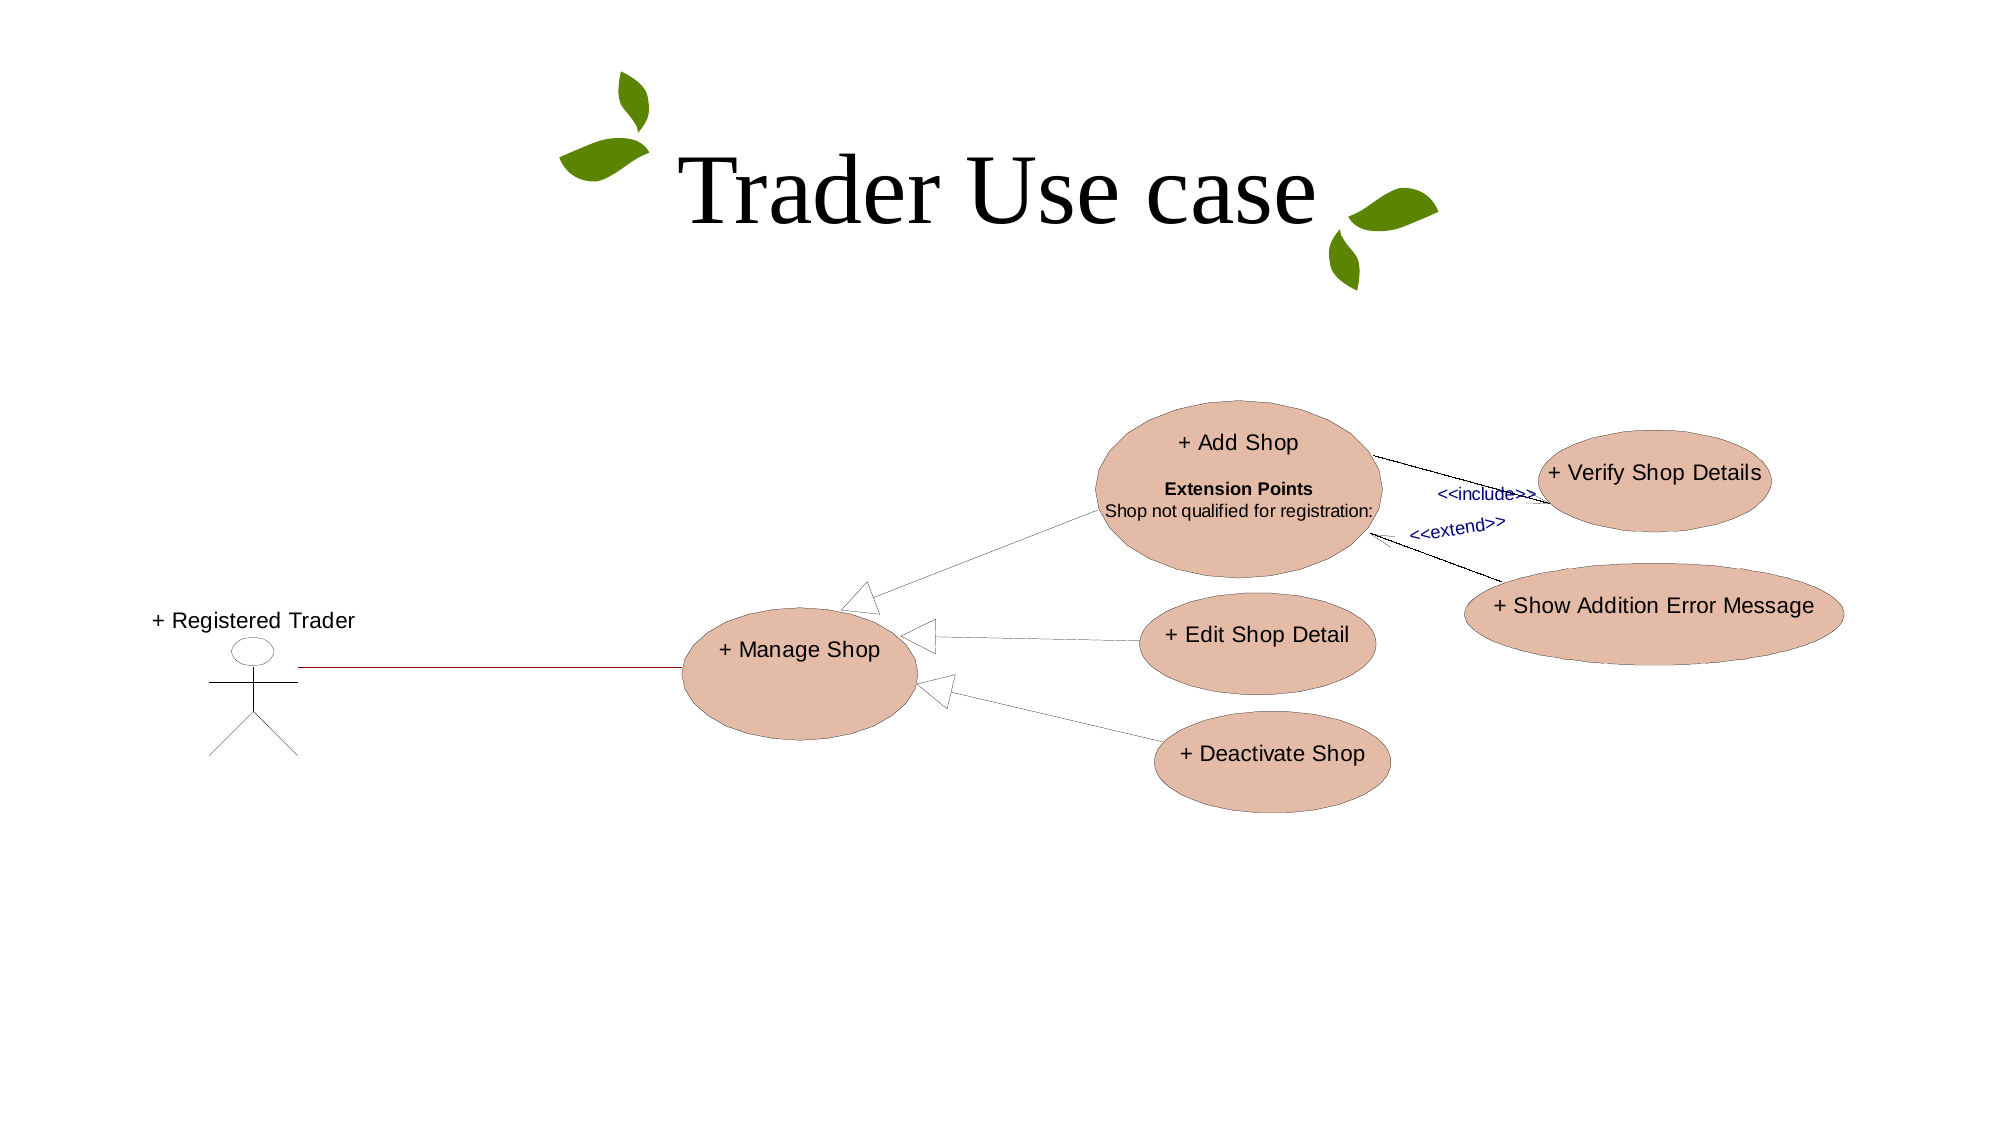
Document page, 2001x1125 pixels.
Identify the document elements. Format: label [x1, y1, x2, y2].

text_box [401, 77, 1595, 285]
picture [151, 400, 1845, 813]
